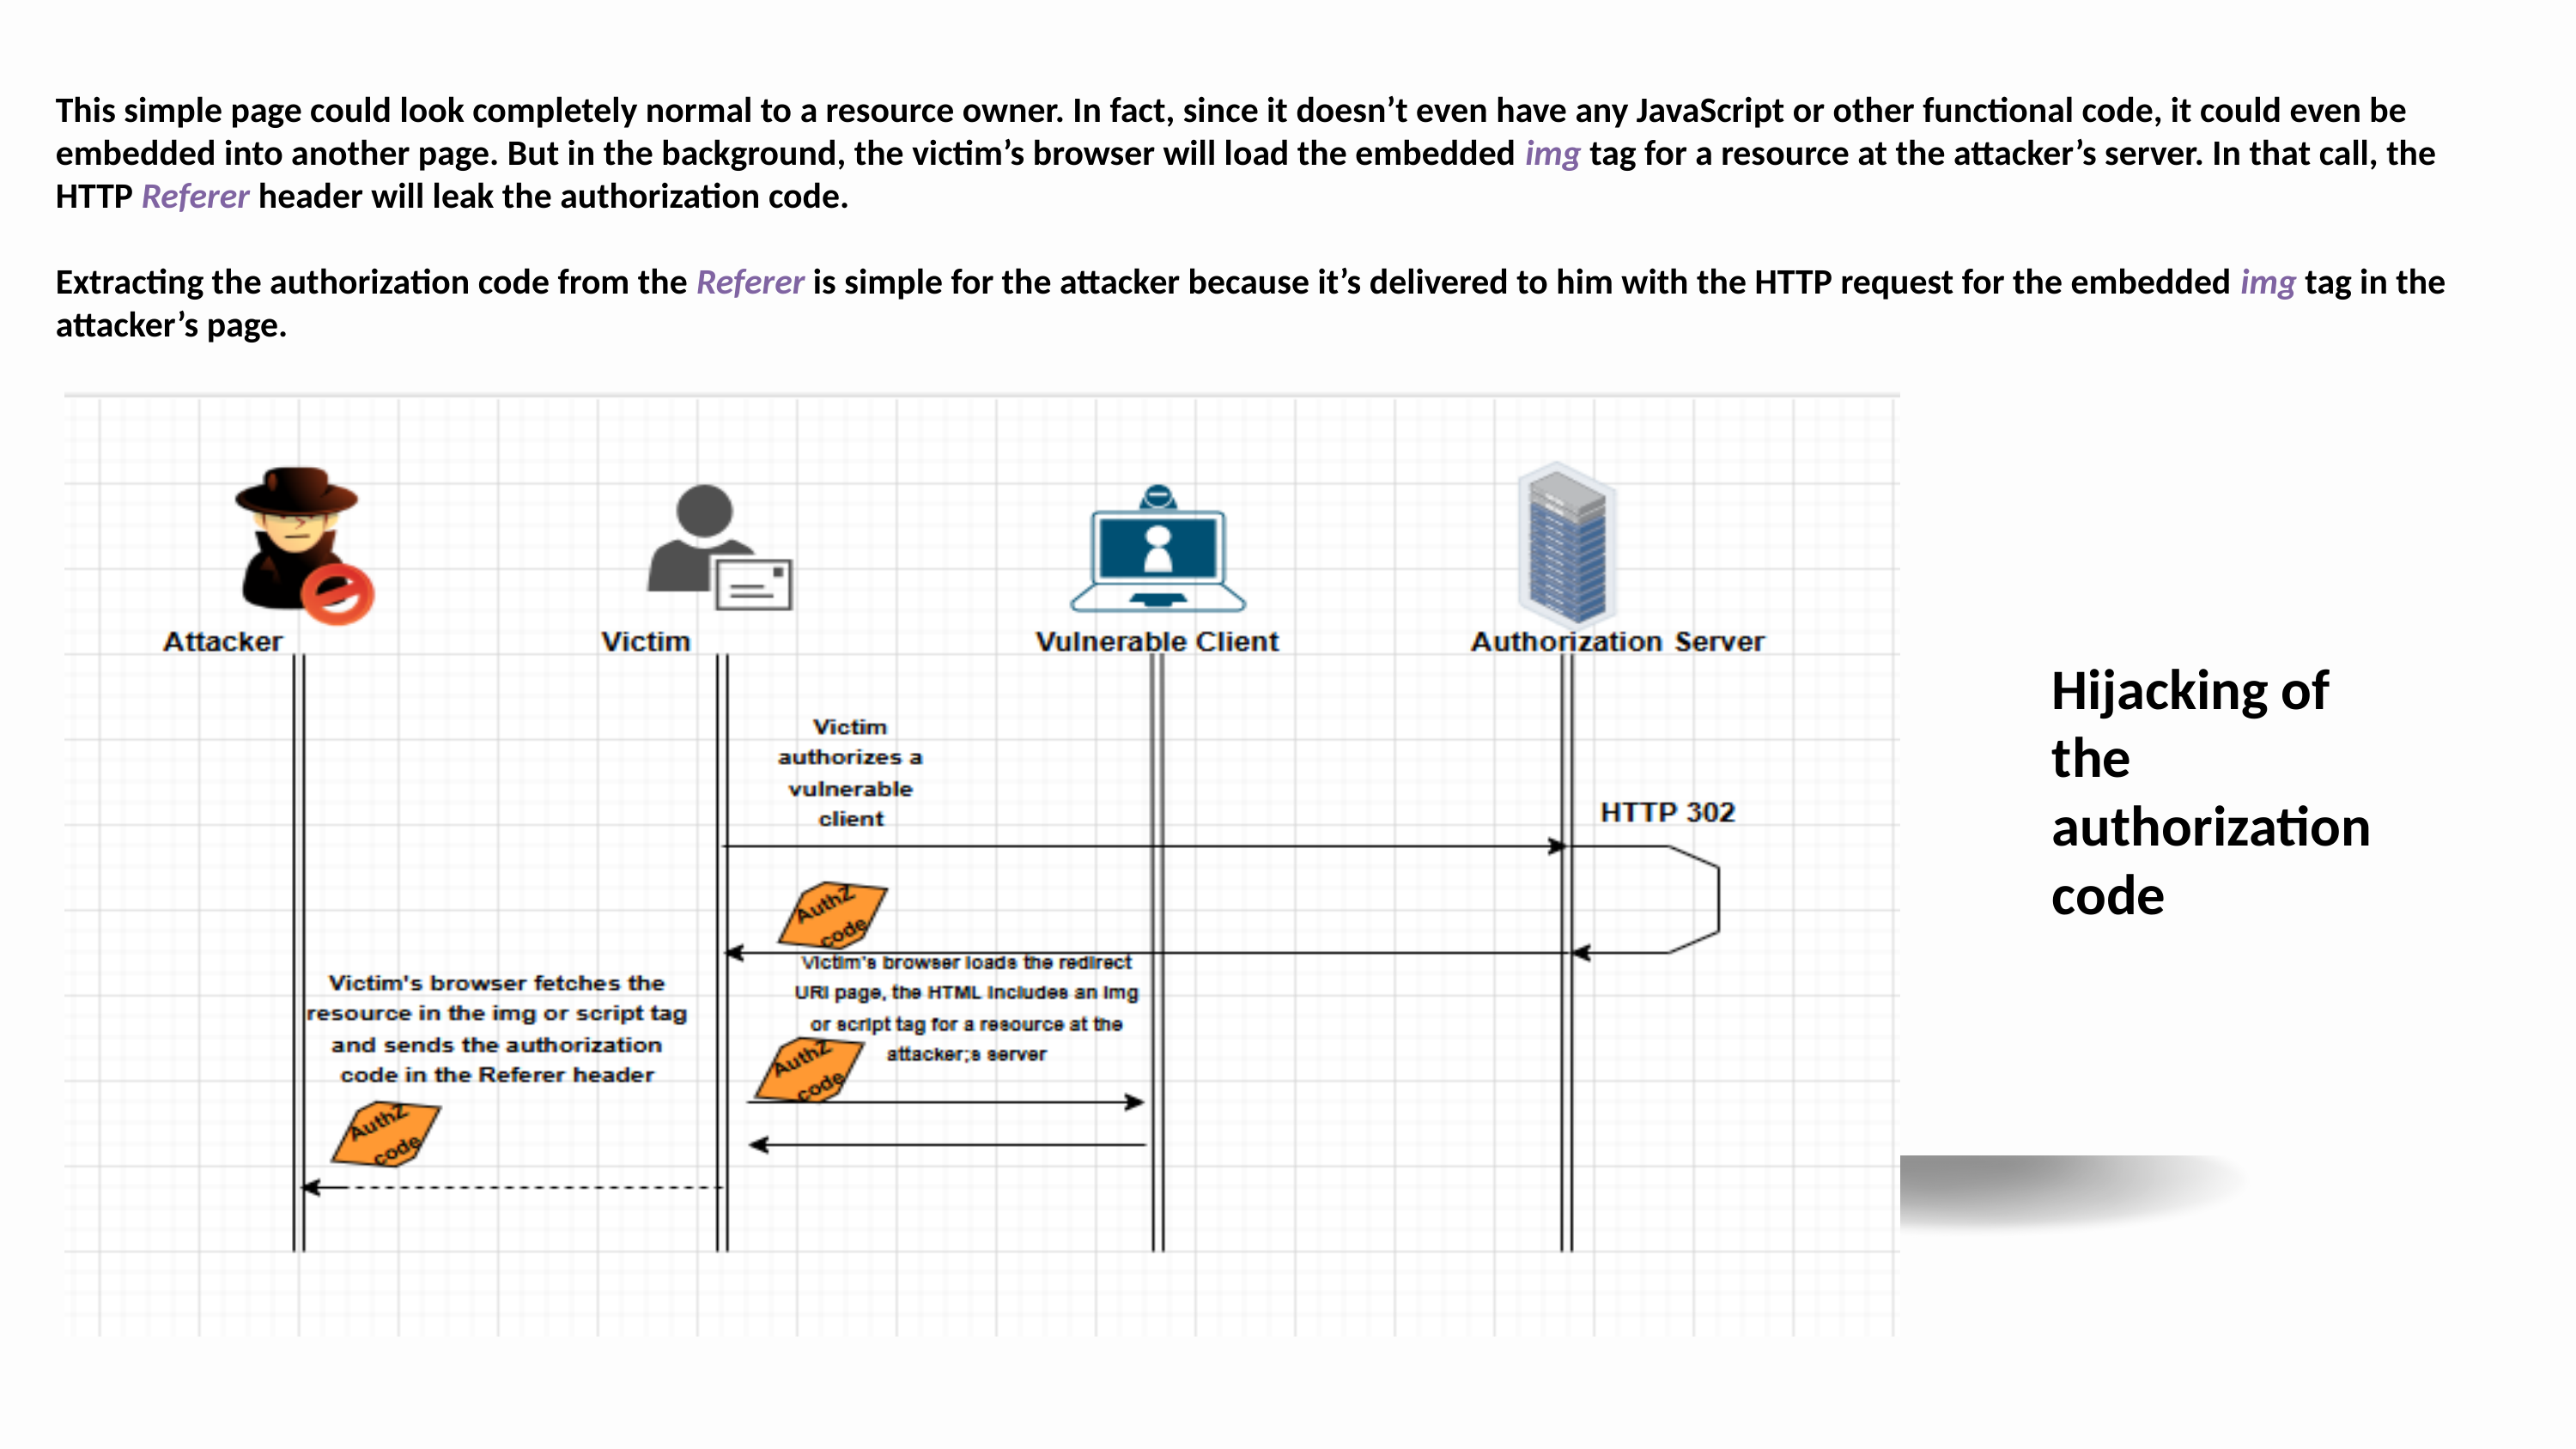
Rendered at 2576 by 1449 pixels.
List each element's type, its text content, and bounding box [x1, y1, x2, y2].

picture [64, 391, 1900, 1337]
text_box [1901, 1155, 2253, 1239]
text_box Hijacking of the authorization code [2038, 645, 2398, 933]
text_box This simple page could look completely normal to a resource owner. In fact, since it doesn’t even have any JavaScript or other functional code, it could even be embedded into another page. But in the background, the victim’s browser will load the embedded img tag for a resource at the attacker’s server. In that call, the HTTP Referer header will leak the authorization code. Extracting the authorization code from the Referer is simple for the attacker because it’s delivered to him with the HTTP request for the embedded img tag in the attacker’s page. [43, 80, 2523, 476]
